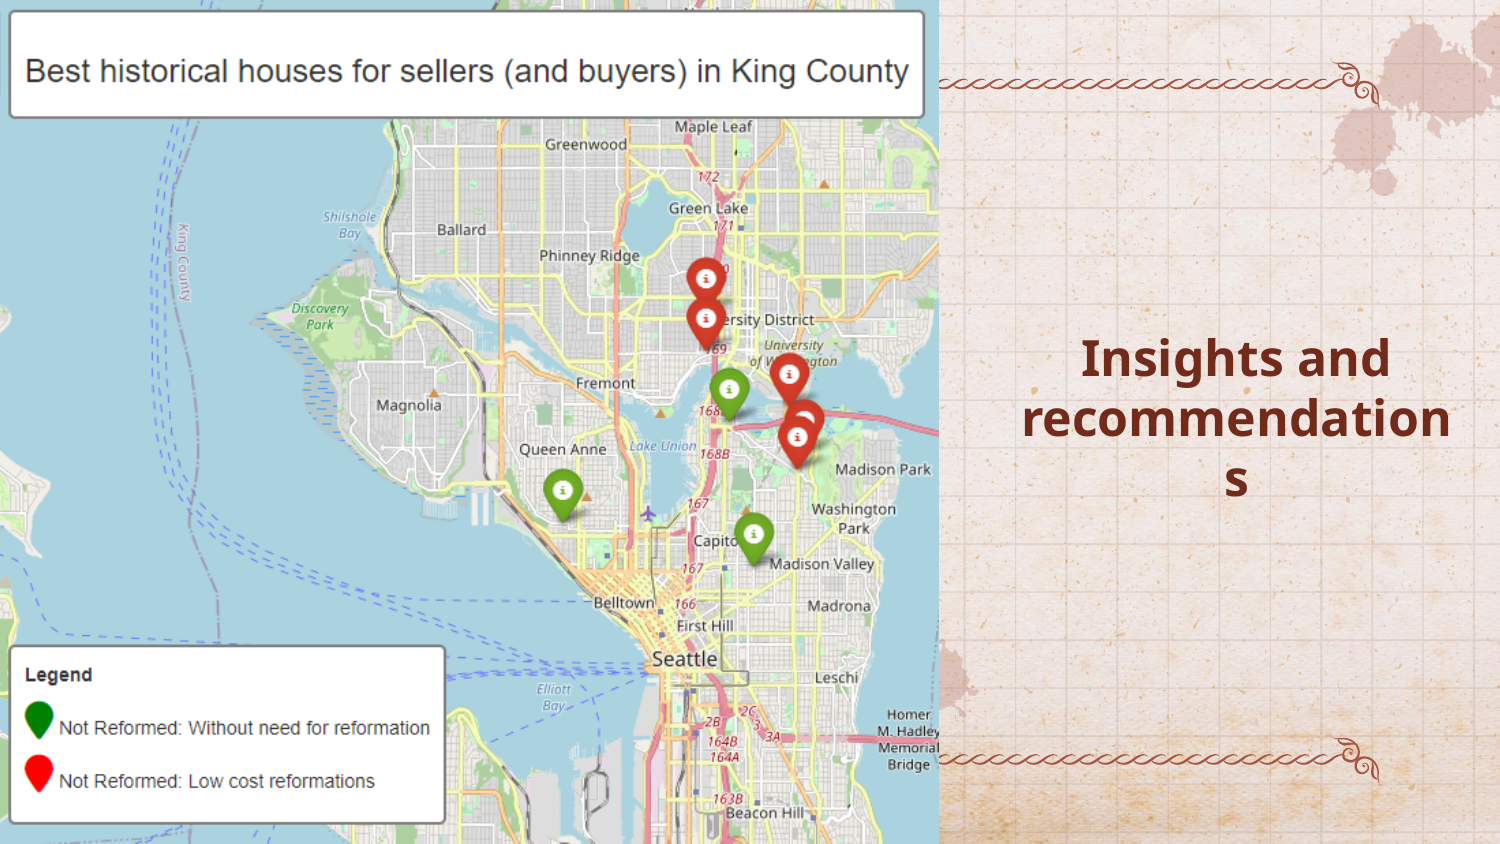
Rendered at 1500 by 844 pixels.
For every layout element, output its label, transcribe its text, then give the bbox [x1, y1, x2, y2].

title Insights and recommendations [1003, 220, 1471, 613]
picture [0, 0, 1500, 844]
